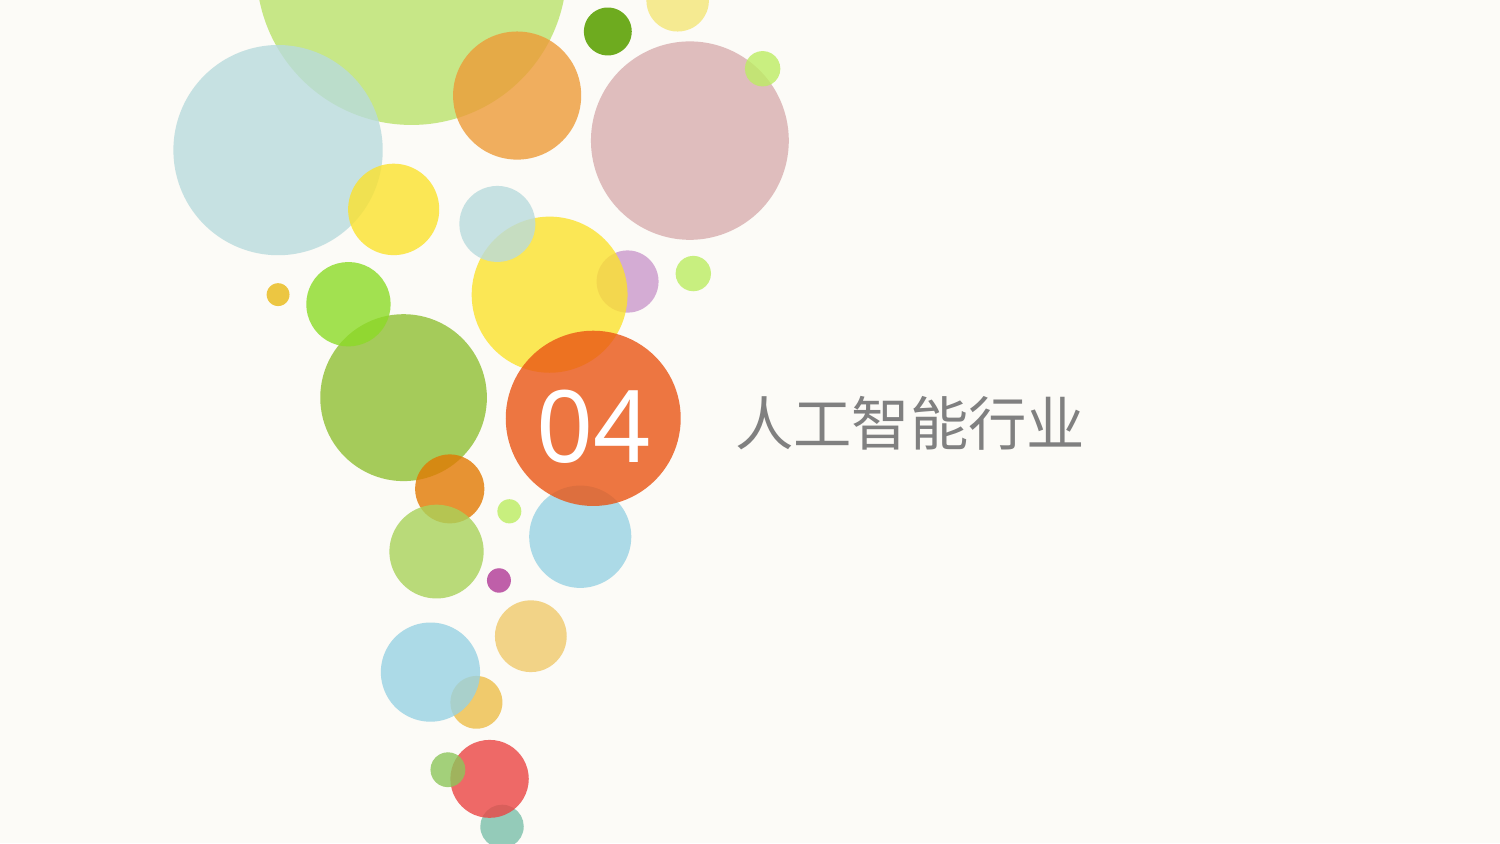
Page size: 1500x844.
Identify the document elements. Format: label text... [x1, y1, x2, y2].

text_box [454, 676, 503, 729]
text_box [320, 314, 487, 482]
text_box [415, 454, 485, 517]
text_box [646, 0, 709, 32]
text_box [471, 216, 628, 368]
text_box [590, 41, 789, 240]
text_box [529, 495, 632, 588]
text_box [480, 809, 524, 844]
text_box [744, 51, 781, 87]
text_box 04 [533, 362, 653, 483]
text_box [497, 499, 522, 524]
text_box [616, 250, 659, 313]
text_box [266, 283, 290, 307]
text_box [173, 45, 383, 256]
text_box [389, 504, 484, 599]
text_box [486, 568, 511, 593]
text_box [675, 255, 712, 292]
text_box [459, 185, 536, 262]
text_box 人工智能行业 [735, 387, 1192, 458]
text_box [451, 739, 529, 818]
text_box [380, 622, 481, 722]
text_box [259, 0, 564, 125]
text_box [453, 31, 582, 160]
text_box [494, 600, 567, 673]
text_box [505, 330, 681, 506]
text_box [348, 163, 440, 256]
text_box [583, 7, 632, 56]
text_box [306, 262, 391, 347]
text_box [430, 752, 466, 788]
